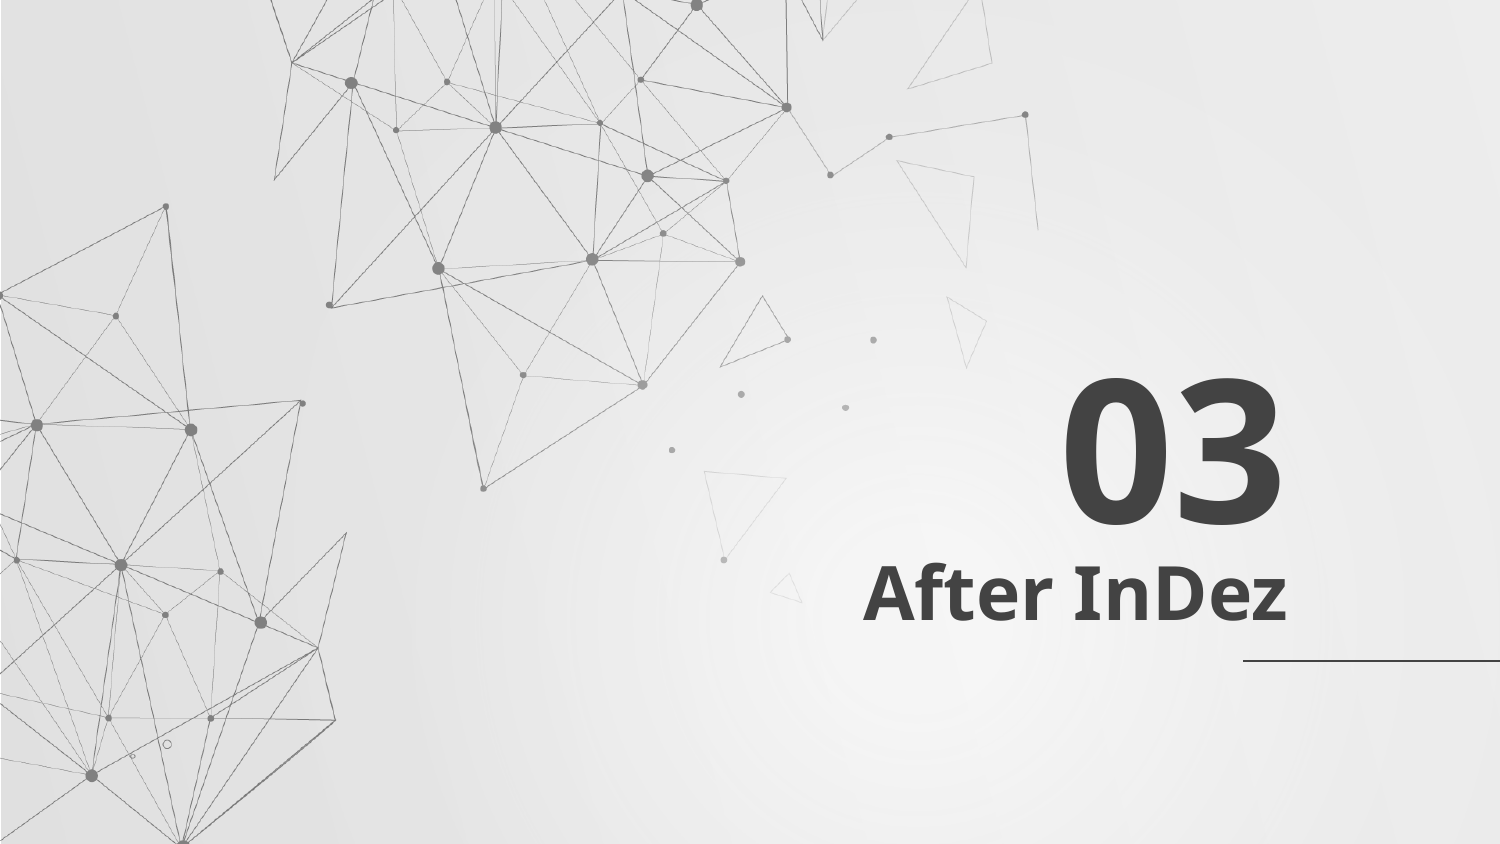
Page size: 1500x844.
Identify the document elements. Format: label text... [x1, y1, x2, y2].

picture [0, 0, 1500, 844]
title After InDez [450, 432, 1304, 748]
title 03 [814, 381, 1304, 505]
